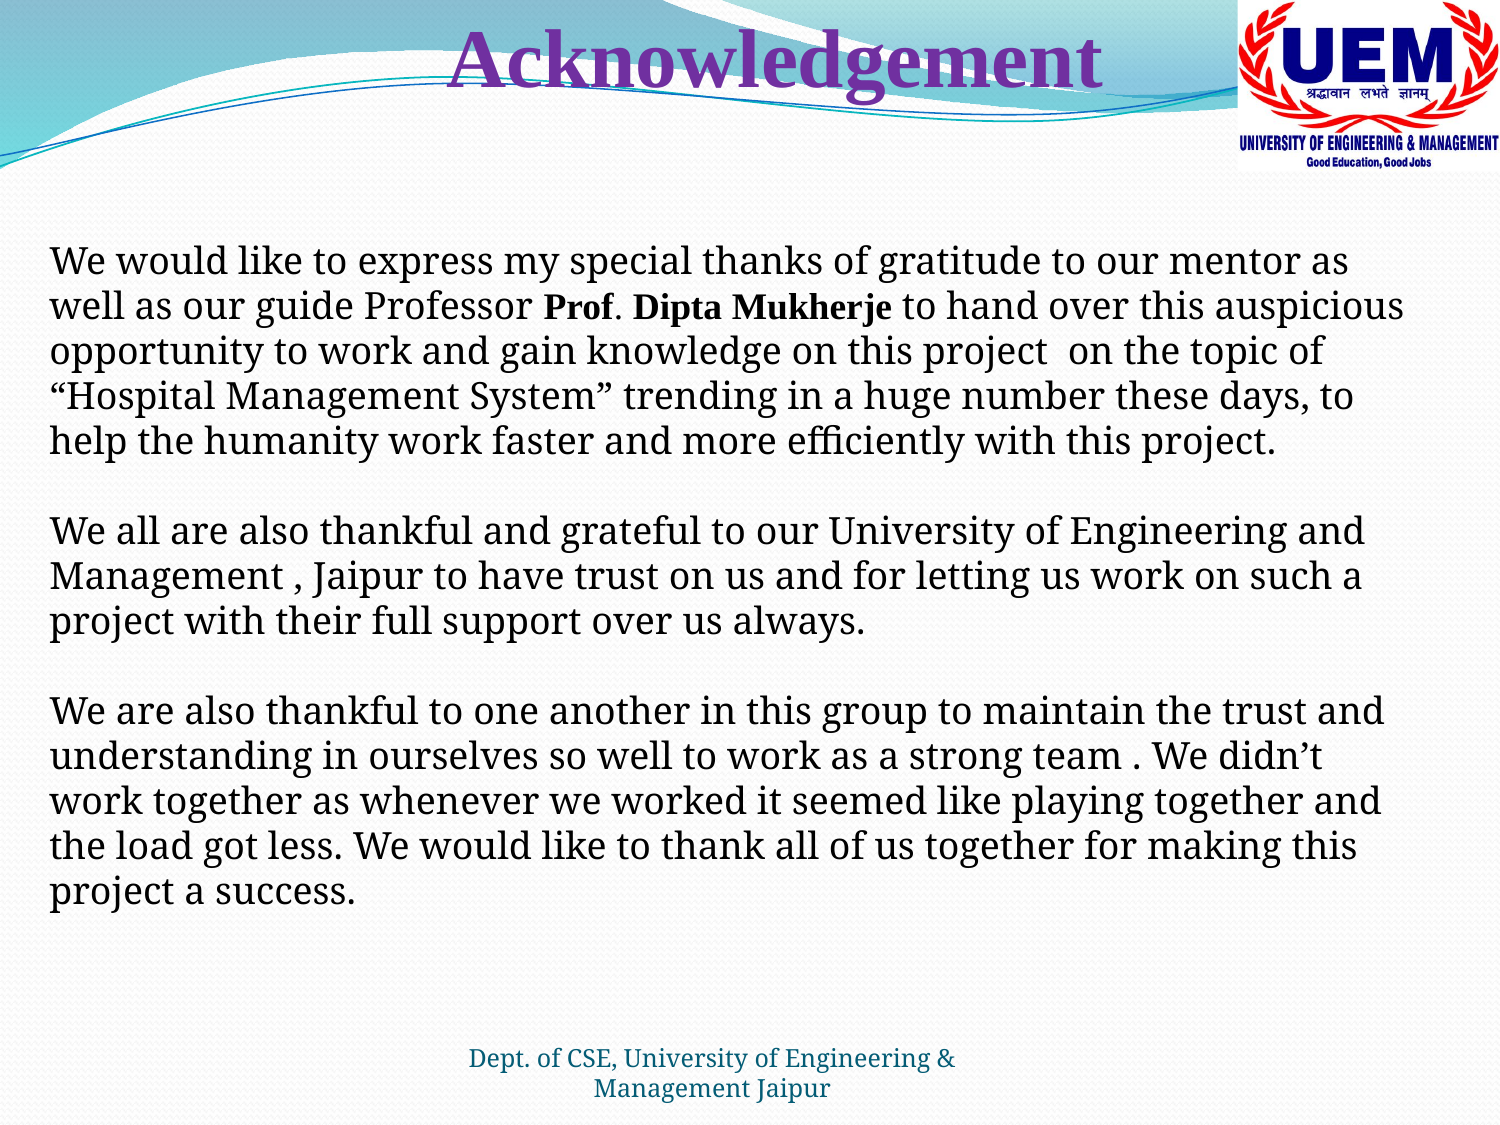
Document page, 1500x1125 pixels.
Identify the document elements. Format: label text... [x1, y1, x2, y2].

text_box We would like to express my special thanks of gratitude to our mentor as well as our guide Professor Prof. Dipta Mukherje to hand over this auspicious opportunity to work and gain knowledge on this project on the topic of “Hospital Management System” trending in a huge number these days, to help the humanity work faster and more efficiently with this project. We all are also thankful and grateful to our University of Engineering and Management , Jaipur to have trust on us and for letting us work on such a project with their full support over us always. We are also thankful to one another in this group to maintain the trust and understanding in ourselves so well to work as a strong team . We didn’t work together as whenever we worked it seemed like playing together and the load got less. We would like to thank all of us together for making this project a success. [34, 229, 1438, 919]
text_box Acknowledgement [112, 3, 1233, 104]
picture [1237, 0, 1500, 172]
footer Dept. of CSE, University of Engineering & Management Jaipur [437, 1042, 988, 1103]
